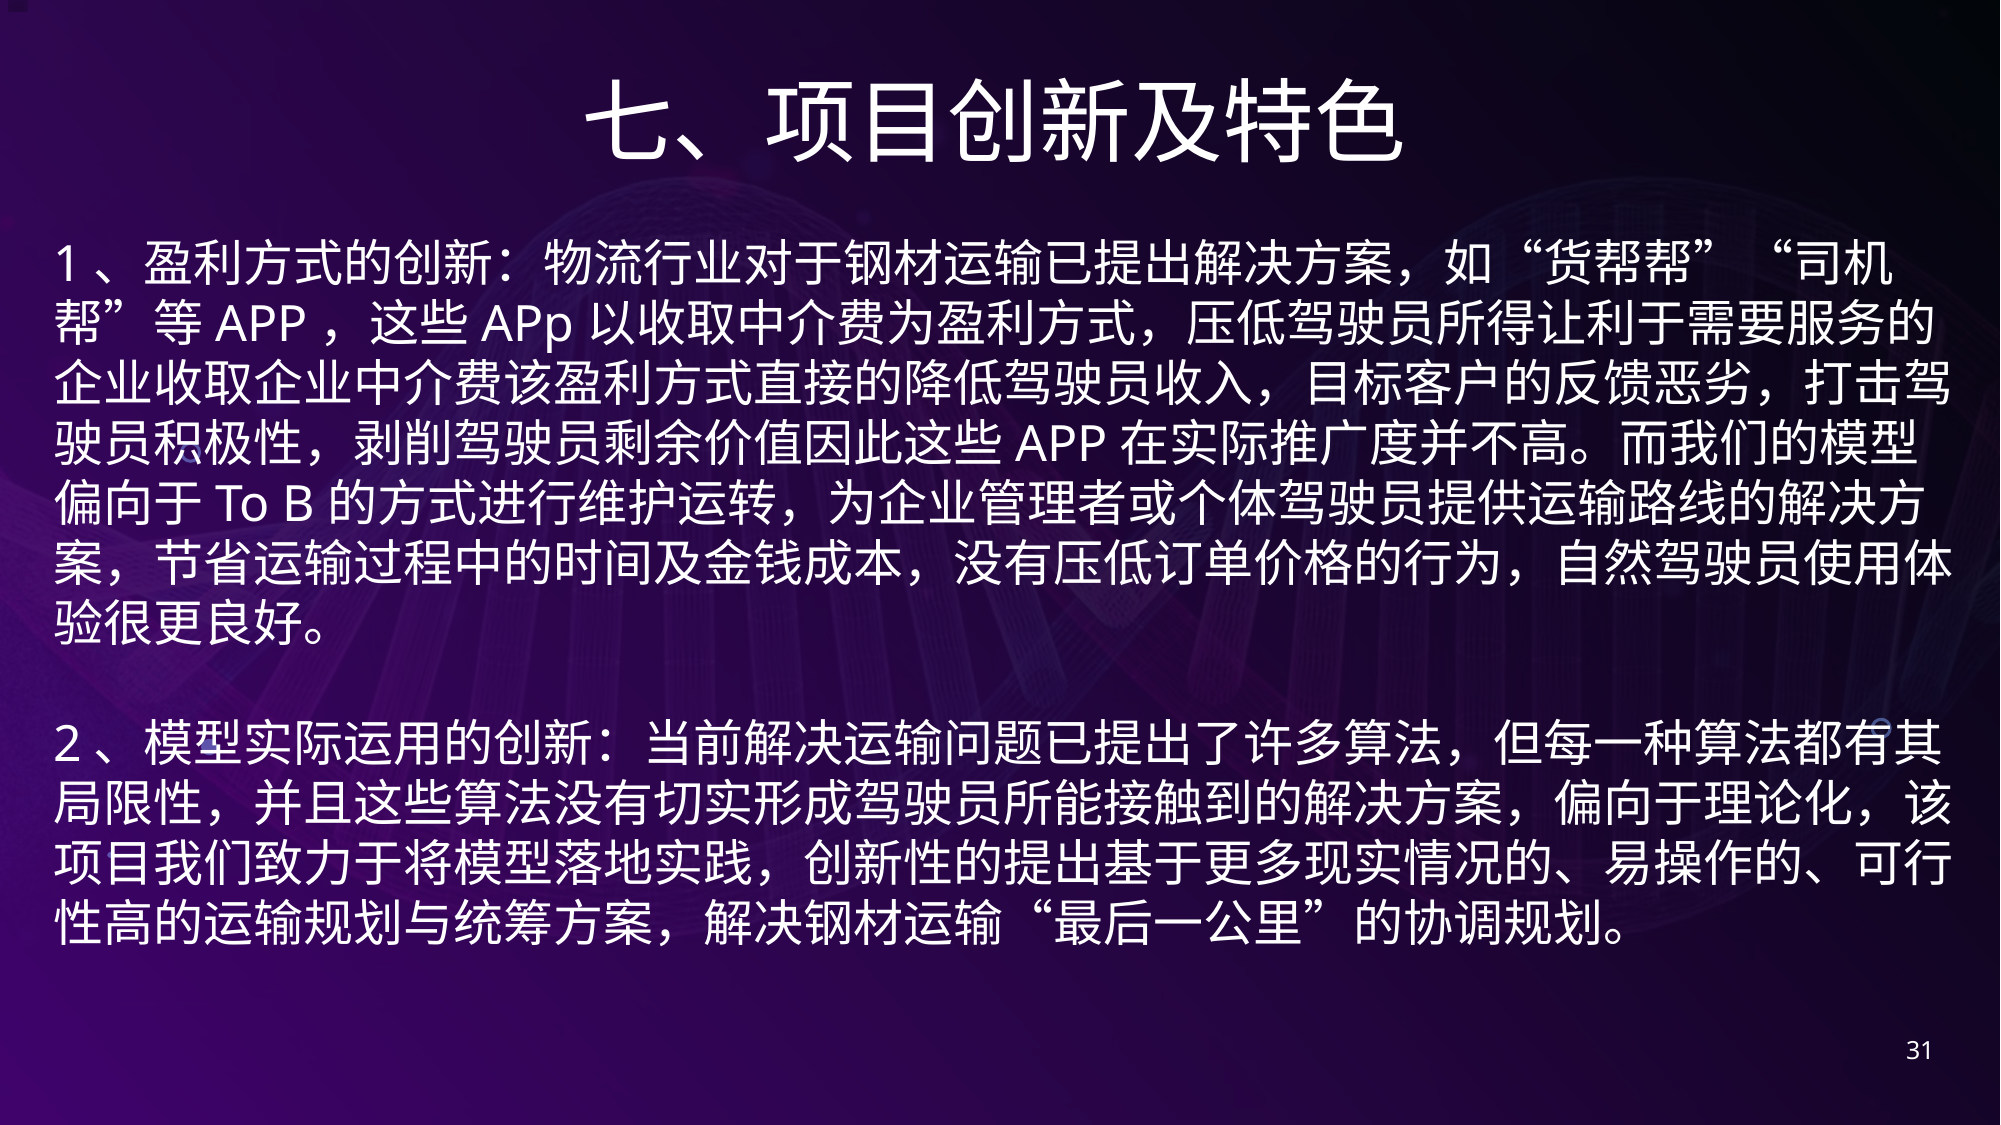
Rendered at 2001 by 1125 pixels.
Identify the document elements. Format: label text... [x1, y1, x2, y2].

text_box 1、盈利方式的创新：物流行业对于钢材运输已提出解决方案，如“货帮帮”“司机帮”等APP，这些APp以收取中介费为盈利方式，压低驾驶员所得让利于需要服务的企业收取企业中介费该盈利方式直接的降低驾驶员收入，目标客户的反馈恶劣，打击驾驶员积极性，剥削驾驶员剩余价值因此这些APP在实际推广度并不高。而我们的模型偏向于To B的方式进行维护运转，为企业管理者或个体驾驶员提供运输路线的解决方案，节省运输过程中的时间及金钱成本，没有压低订单价格的行为，自然驾驶员使用体验很更良好。 2、模型实际运用的创新：当前解决运输问题已提出了许多算法，但每一种算法都有其局限性，并且这些算法没有切实形成驾驶员所能接触到的解决方案，偏向于理论化，该项目我们致力于将模型落地实践，创新性的提出基于更多现实情况的、易操作的、可行性高的运输规划与统筹方案，解决钢材运输“最后一公里”的协调规划。 [38, 224, 1974, 1125]
title 七、项目创新及特色 [131, 16, 1857, 224]
